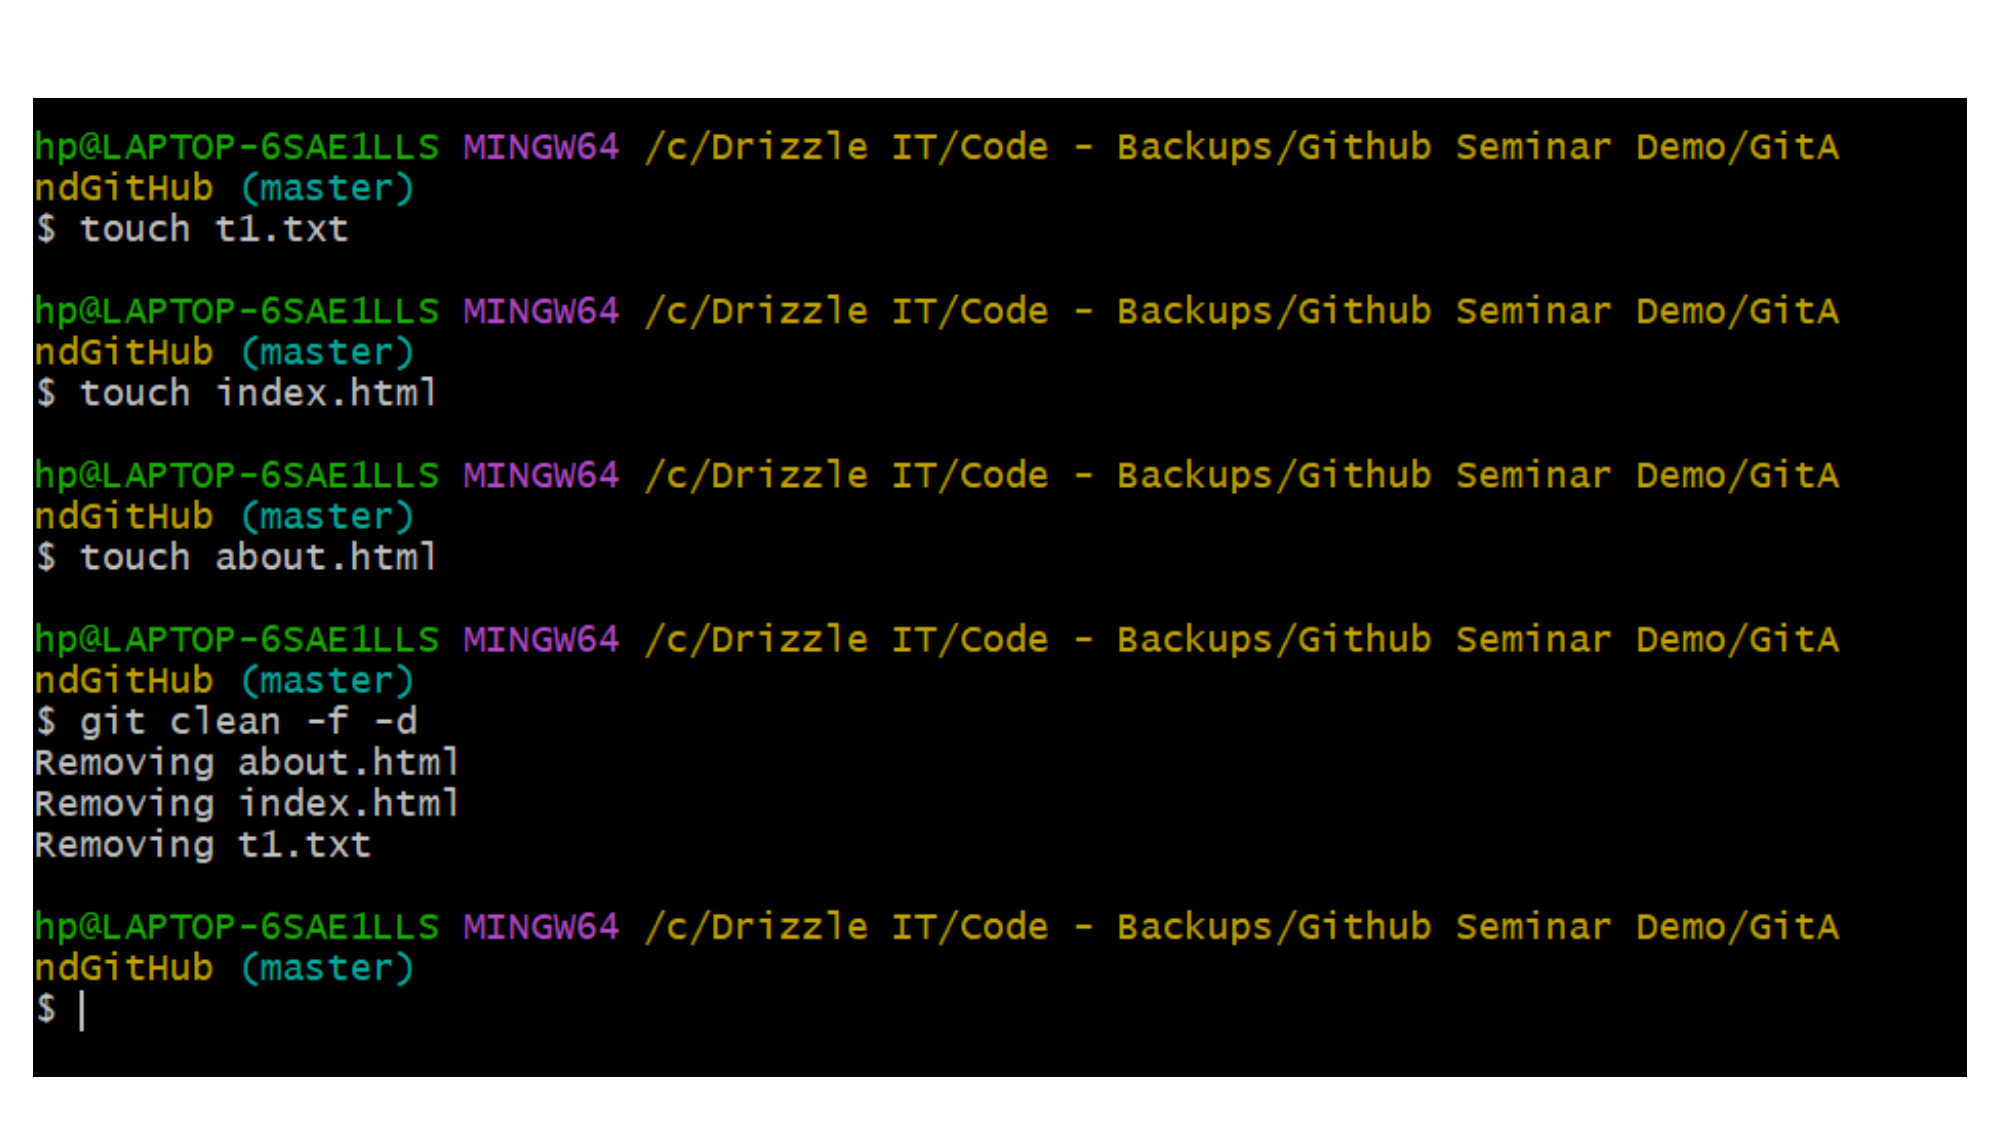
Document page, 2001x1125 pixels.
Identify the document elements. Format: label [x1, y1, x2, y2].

list [33, 98, 1967, 1077]
